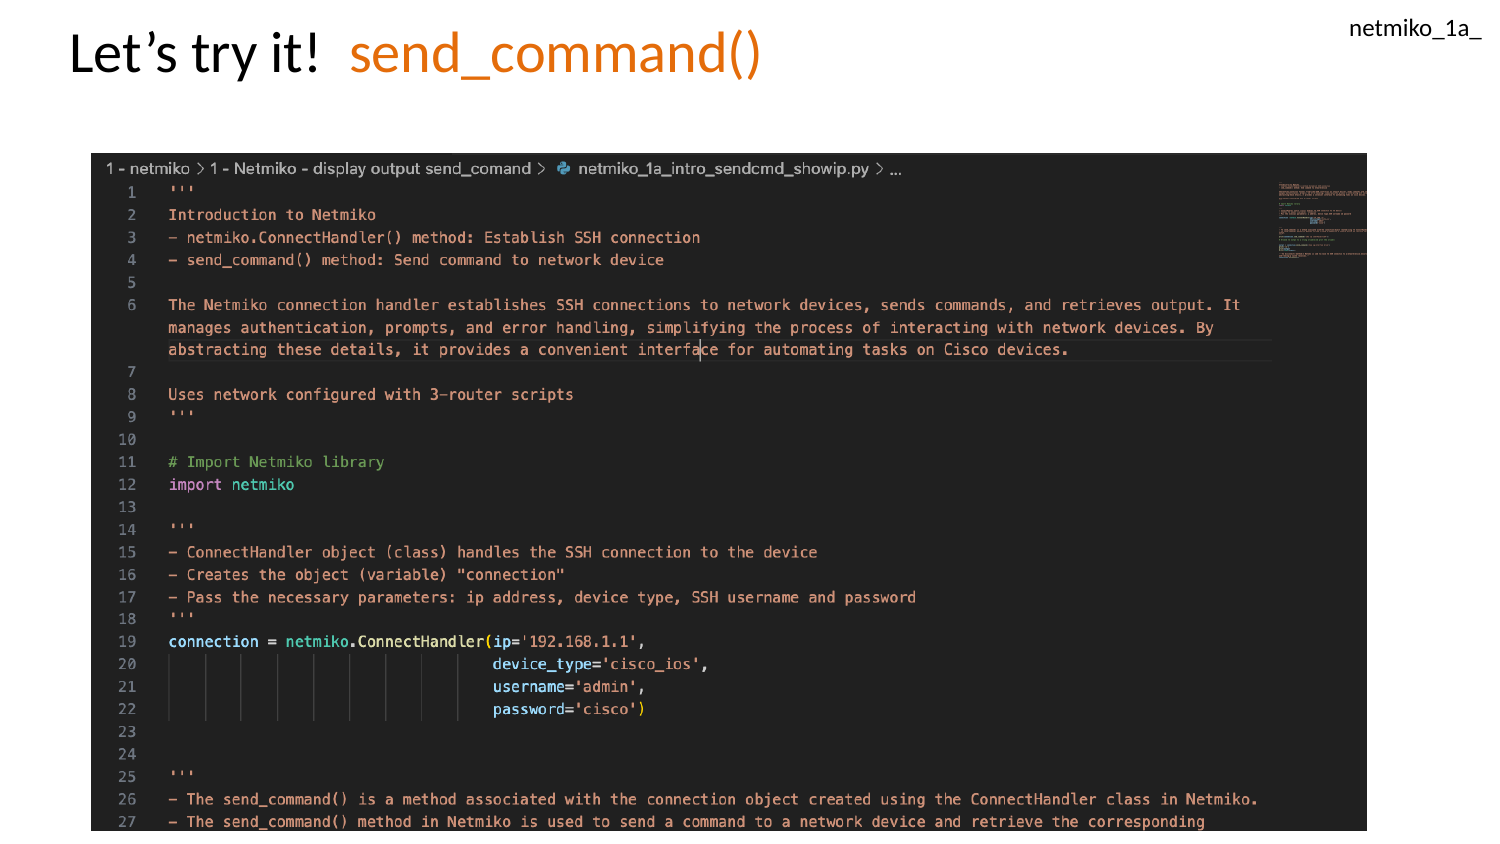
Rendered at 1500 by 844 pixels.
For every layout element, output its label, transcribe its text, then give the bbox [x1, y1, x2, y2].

text_box Let’s try it! send_command() [54, 6, 779, 92]
picture [91, 152, 1367, 831]
text_box netmiko_1a_ [1334, 4, 1498, 50]
